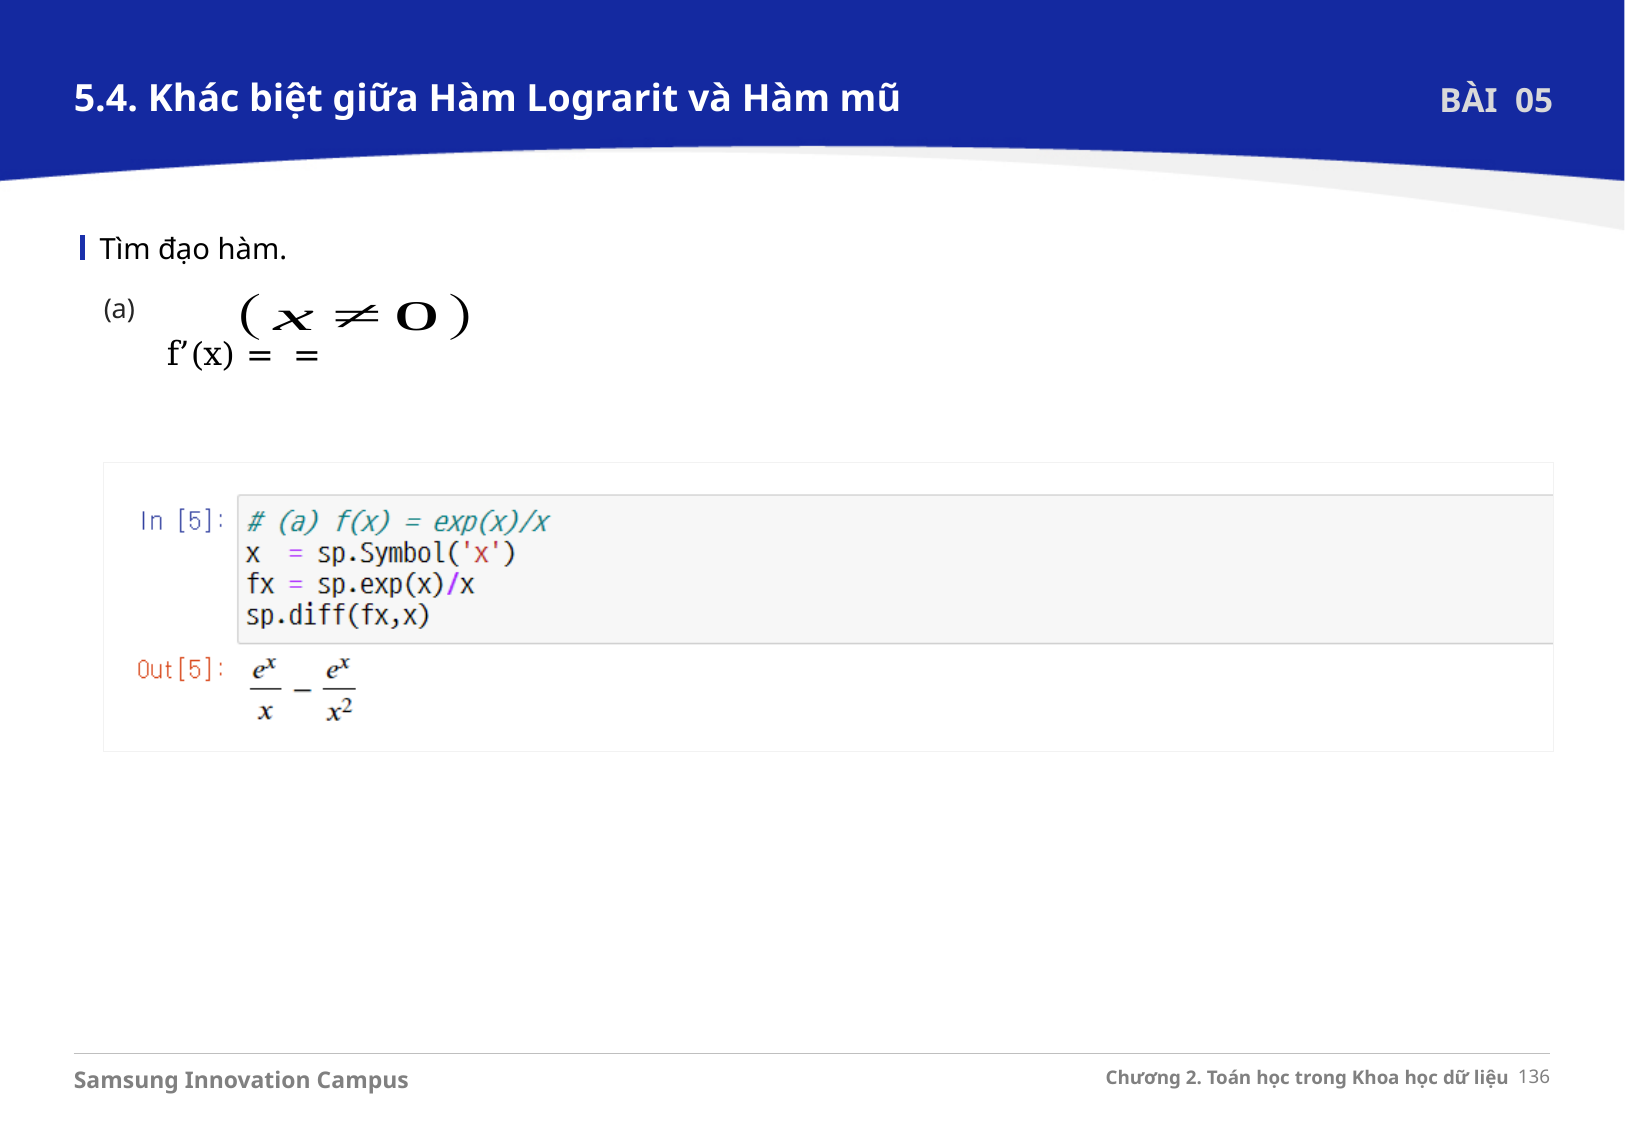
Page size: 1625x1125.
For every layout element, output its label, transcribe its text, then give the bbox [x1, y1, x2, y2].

text_box Tìm đạo hàm. [80, 229, 1556, 266]
picture [0, 0, 1625, 1125]
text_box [73, 73, 1554, 120]
